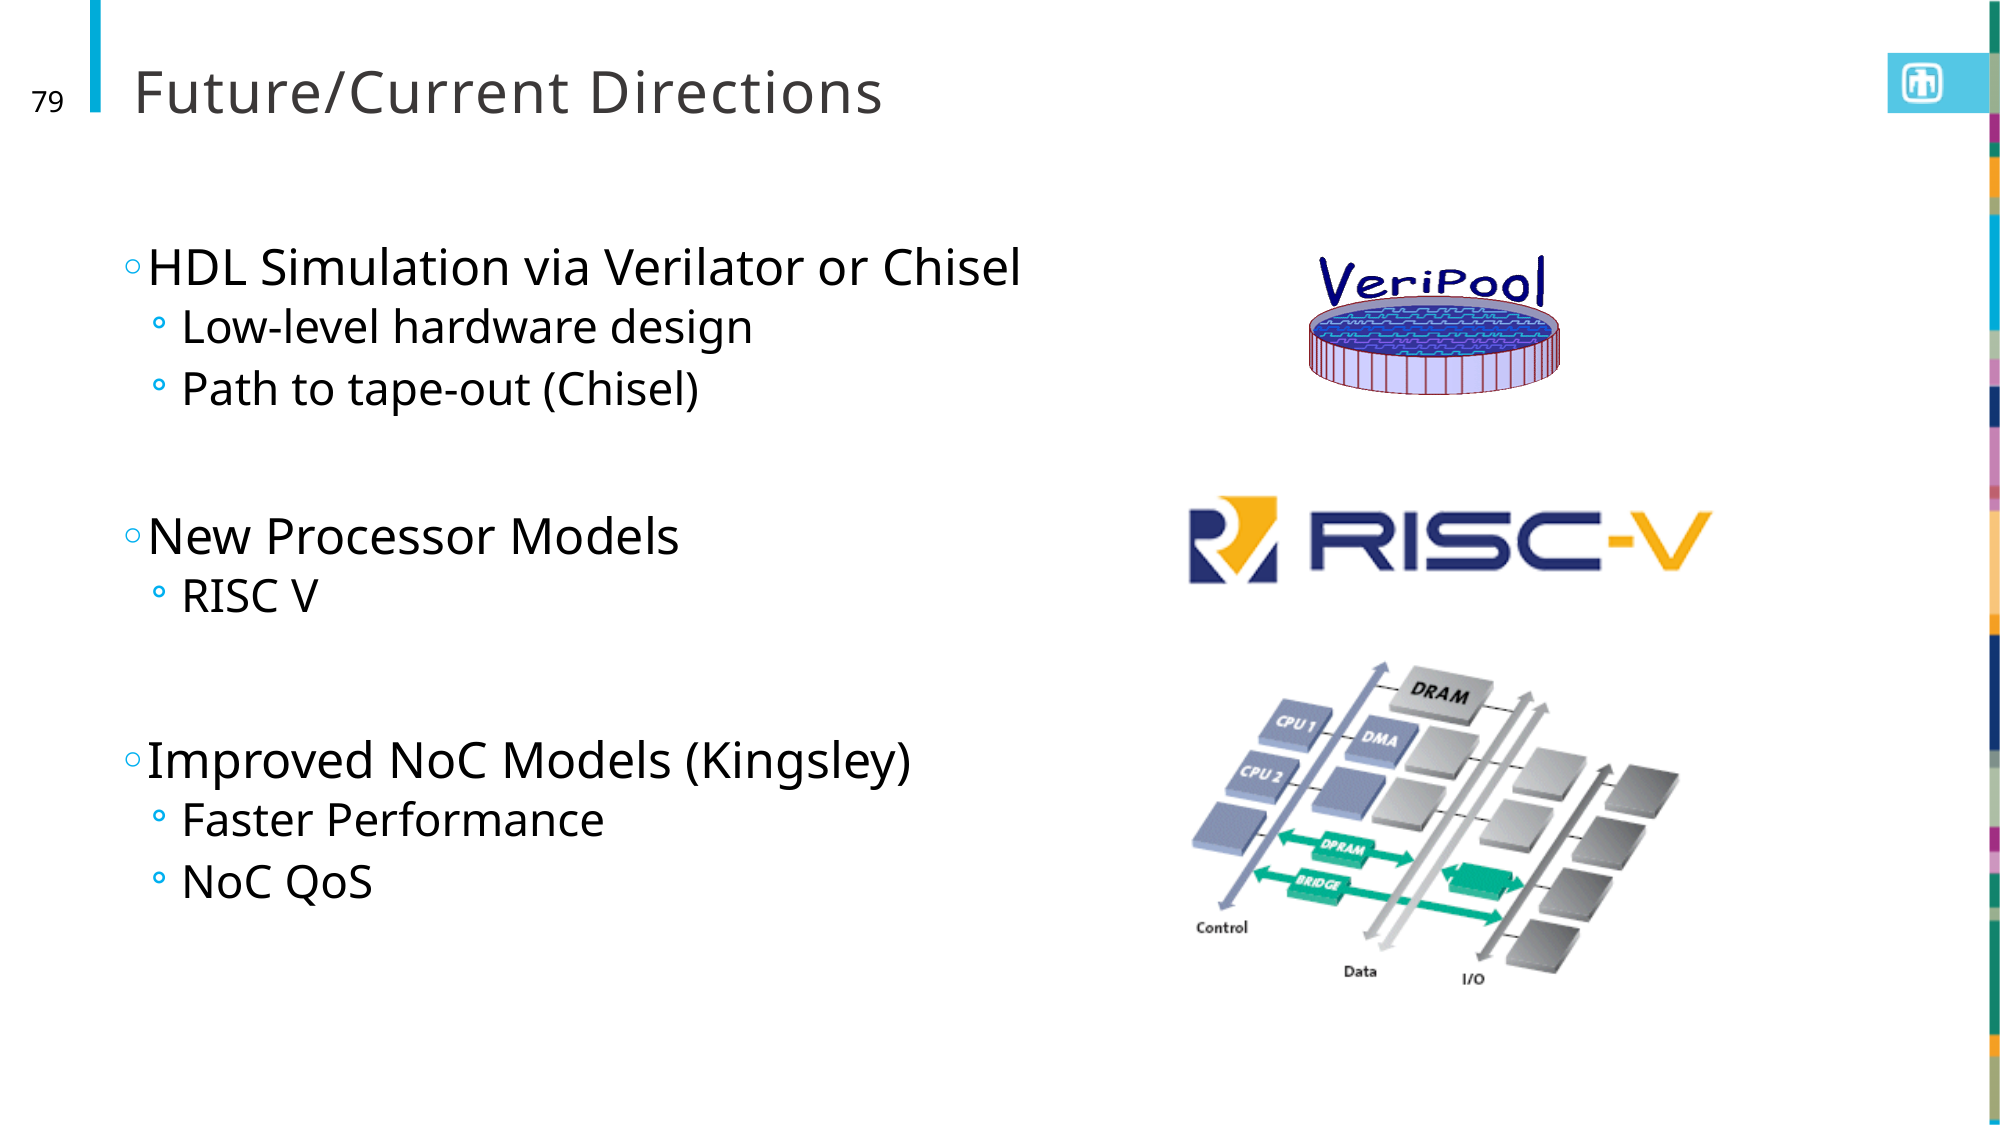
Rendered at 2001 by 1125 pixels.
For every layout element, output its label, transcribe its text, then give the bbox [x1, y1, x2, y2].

picture [1183, 649, 1685, 1000]
picture [1165, 443, 1739, 640]
slide_number 79 [10, 73, 80, 133]
picture [1901, 62, 1944, 104]
picture [1309, 254, 1560, 396]
list HDL Simulation via Verilator or Chisel Low-level hardware design Path to tape-out (Chisel) New Processor Models RISC V Improved NoC Models (Kingsley) Faster Performance NoC QoS [118, 234, 1888, 1000]
picture [1990, 1, 1999, 215]
picture [1990, 330, 1999, 1120]
title Future/Current Directions [118, 39, 1769, 133]
